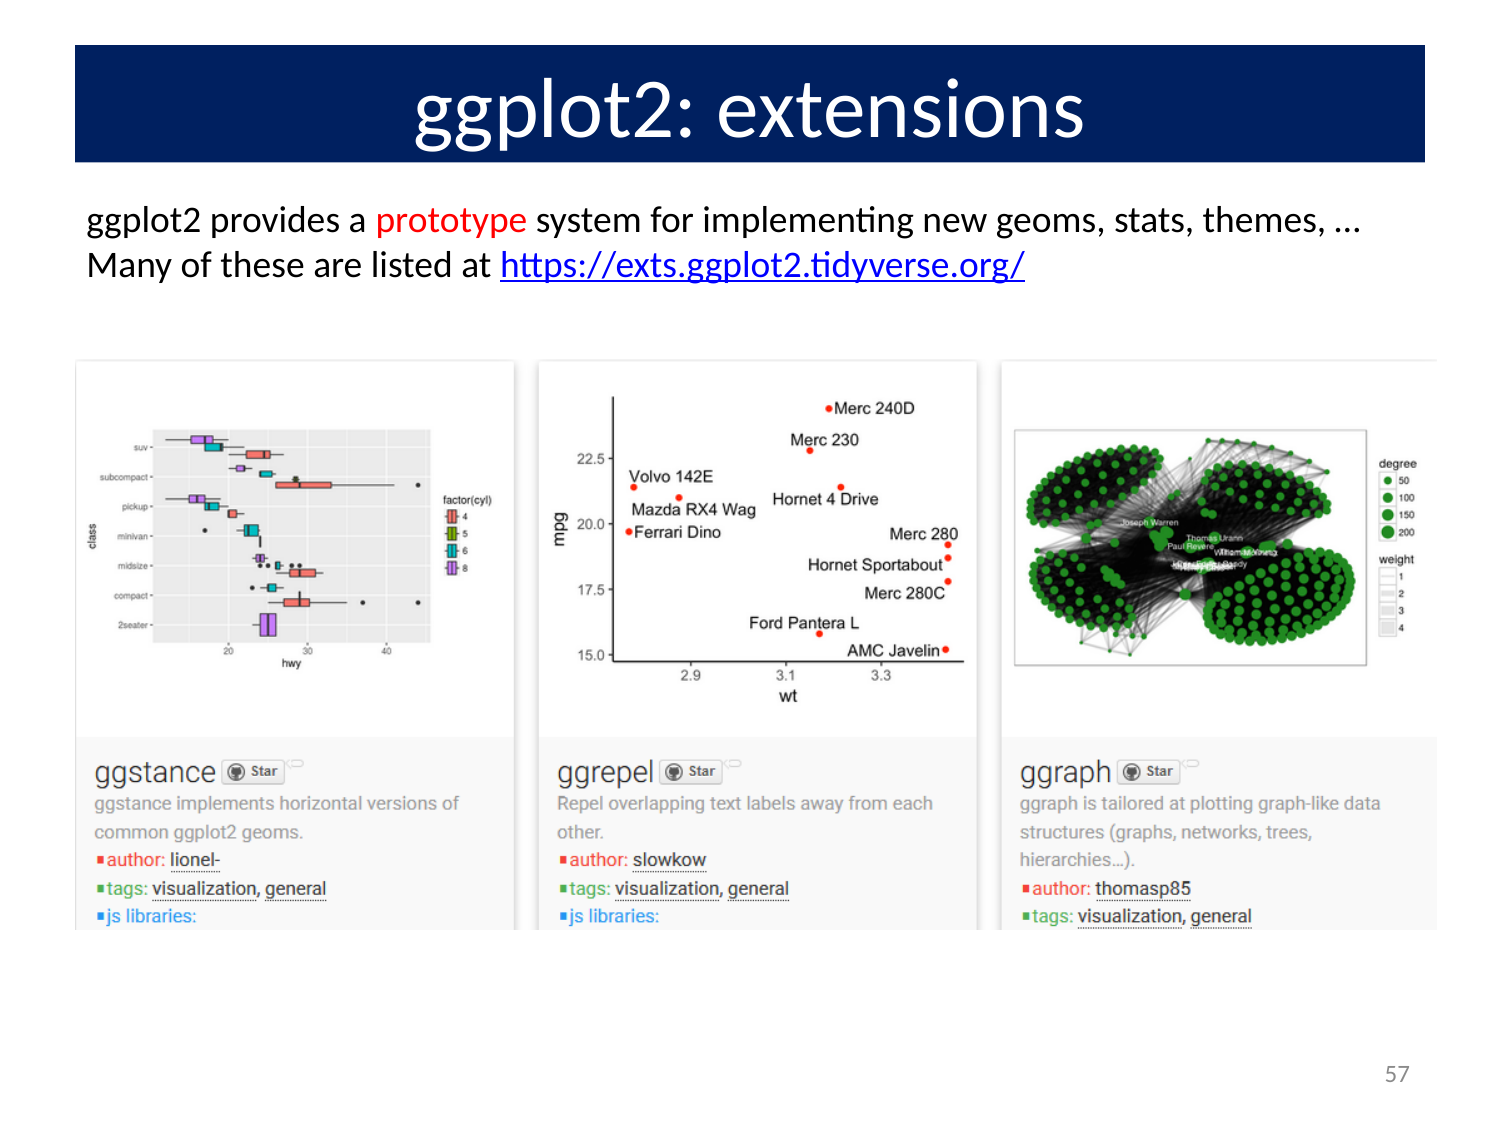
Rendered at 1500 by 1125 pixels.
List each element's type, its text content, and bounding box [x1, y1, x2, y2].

slide_number 57 [1074, 1042, 1425, 1103]
title ggplot2: extensions [75, 45, 1425, 163]
text_box ggplot2 provides a prototype system for implementing new geoms, stats, themes, … Many of these are listed at https://exts.ggplot2.tidyverse.org/ [71, 187, 1425, 293]
picture [74, 359, 1437, 931]
